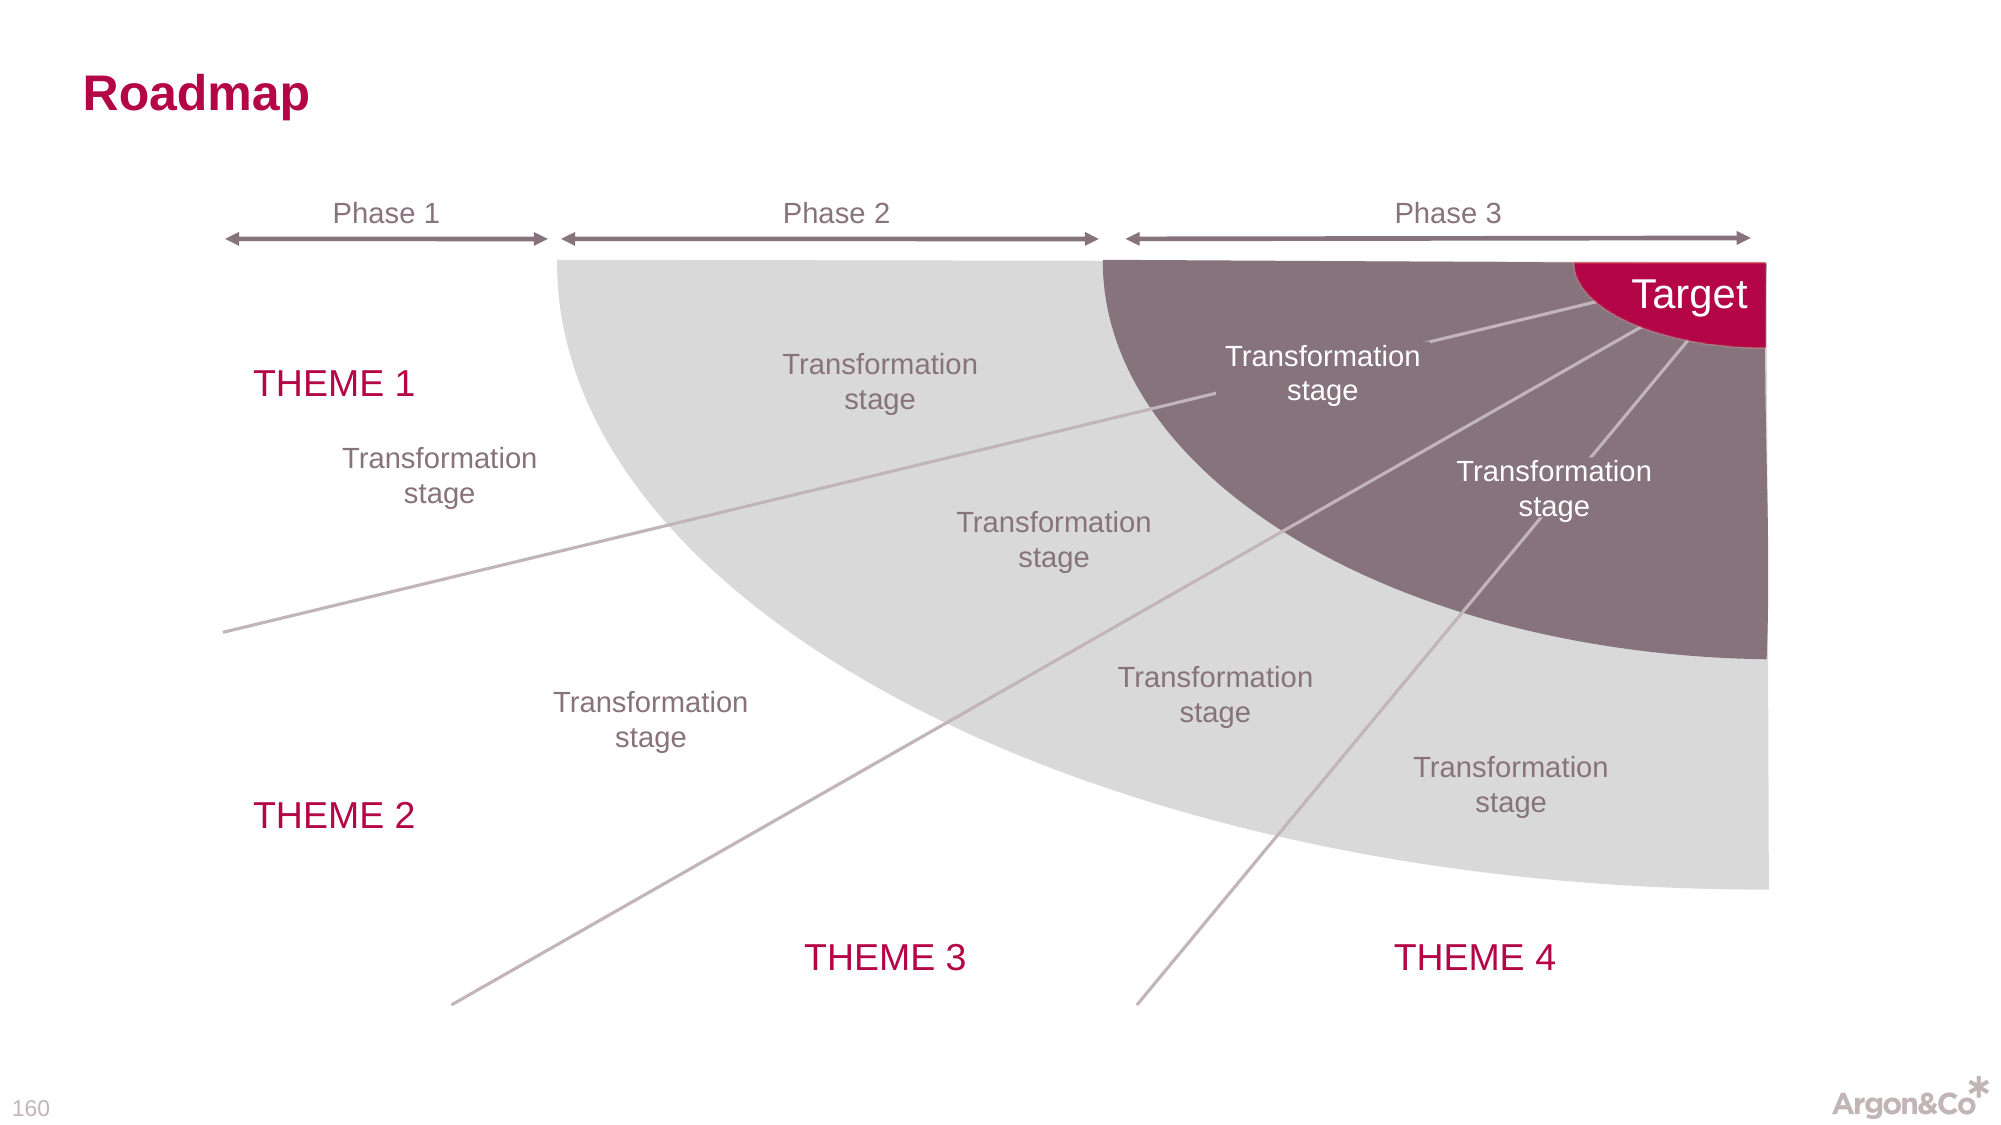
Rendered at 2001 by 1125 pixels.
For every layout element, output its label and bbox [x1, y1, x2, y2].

text_box [222, 259, 1769, 1005]
text_box [240, 784, 429, 843]
picture [1557, 245, 1785, 368]
text_box [561, 187, 1099, 246]
text_box [544, 688, 758, 749]
text_box [1125, 187, 1751, 246]
text_box [791, 926, 980, 984]
picture [1832, 1076, 1989, 1119]
title [70, 51, 1932, 129]
text_box [333, 444, 547, 505]
text_box [1381, 926, 1569, 984]
text_box [240, 352, 429, 411]
text_box [225, 187, 548, 246]
